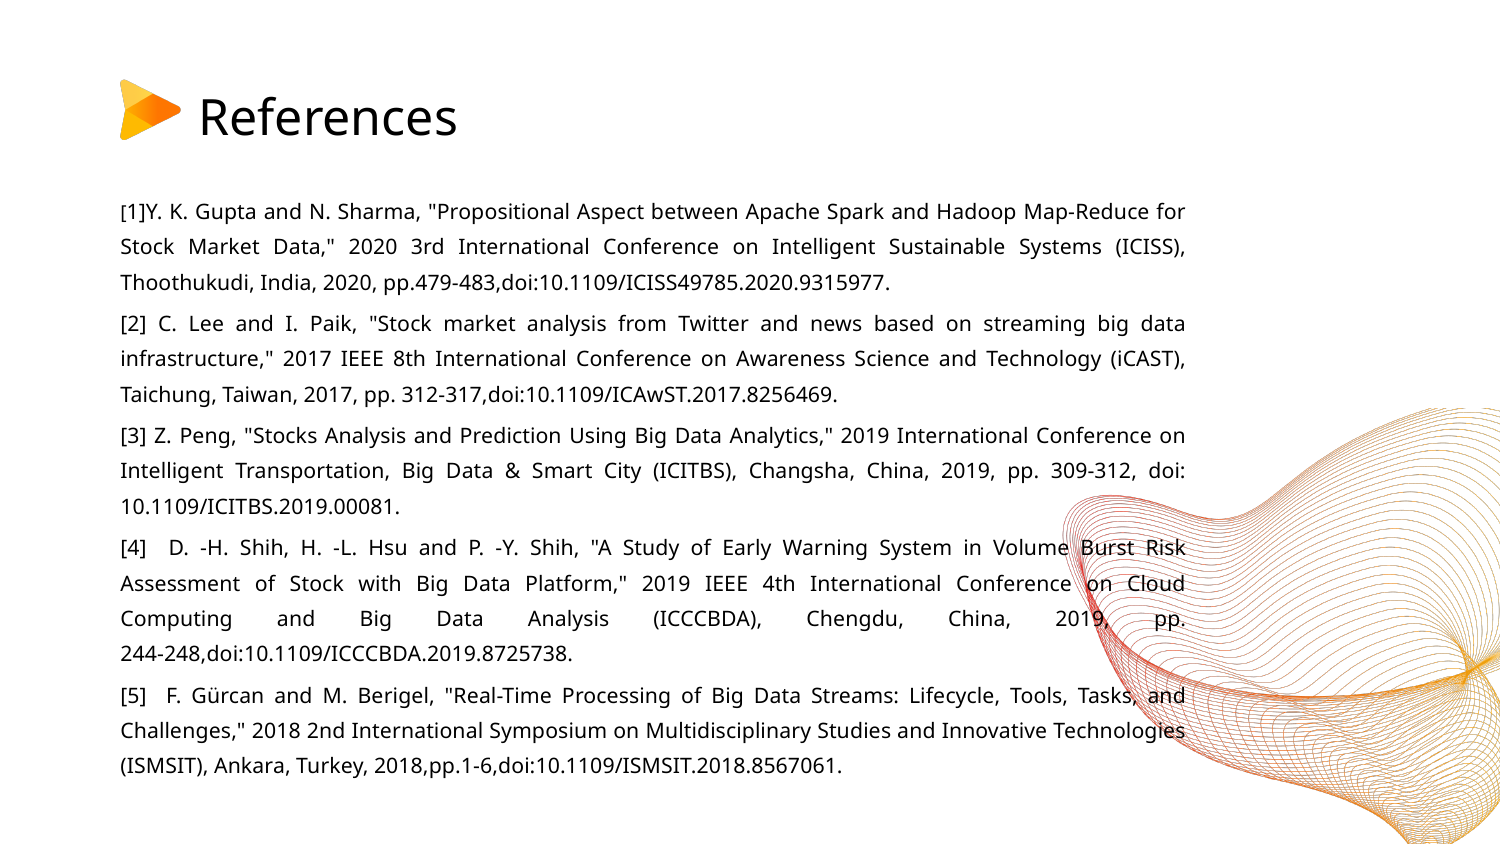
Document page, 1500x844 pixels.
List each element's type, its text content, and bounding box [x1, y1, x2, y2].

picture [119, 78, 181, 140]
subtitle [1]Y. K. Gupta and N. Sharma, "Propositional Aspect between Apache Spark and Hadoop Map-Reduce for Stock Market Data," 2020 3rd International Conference on Intelligent Sustainable Systems (ICISS), Thoothukudi, India, 2020, pp.479-483,doi:10.1109/ICISS49785.2020.9315977. [2] C. Lee and I. Paik, "Stock market analysis from Twitter and news based on streaming big data infrastructure," 2017 IEEE 8th International Conference on Awareness Science and Technology (iCAST), Taichung, Taiwan, 2017, pp. 312-317,doi:10.1109/ICAwST.2017.8256469. [3] Z. Peng, "Stocks Analysis and Prediction Using Big Data Analytics," 2019 International Conference on Intelligent Transportation, Big Data & Smart City (ICITBS), Changsha, China, 2019, pp. 309-312, doi: 10.1109/ICITBS.2019.00081. [4] D. -H. Shih, H. -L. Hsu and P. -Y. Shih, "A Study of Early Warning System in Volume Burst Risk Assessment of Stock with Big Data Platform," 2019 IEEE 4th International Conference on Cloud Computing and Big Data Analysis (ICCCBDA), Chengdu, China, 2019, pp. 244-248,doi:10.1109/ICCCBDA.2019.8725738. [5] F. Gürcan and M. Berigel, "Real-Time Processing of Big Data Streams: Lifecycle, Tools, Tasks, and Challenges," 2018 2nd International Symposium on Multidisciplinary Studies and Innovative Technologies (ISMSIT), Ankara, Turkey, 2018,pp.1-6,doi:10.1109/ISMSIT.2018.8567061. [105, 173, 1202, 805]
picture [1062, 408, 1500, 844]
title References [183, 48, 1248, 183]
